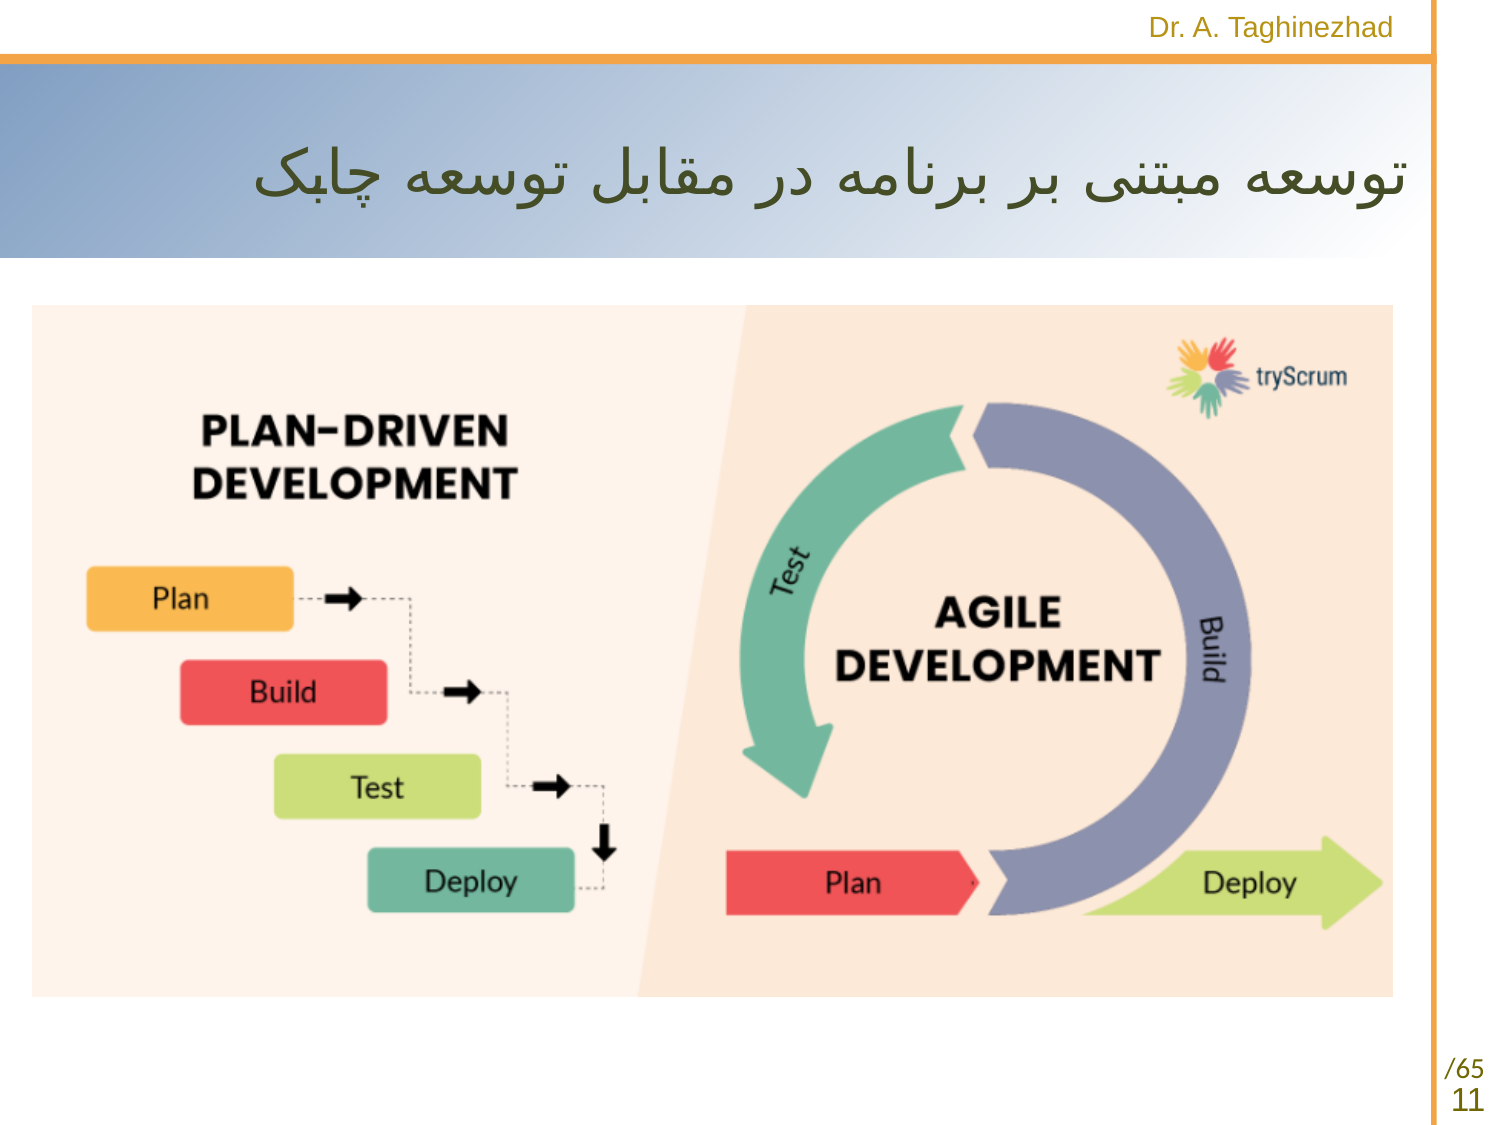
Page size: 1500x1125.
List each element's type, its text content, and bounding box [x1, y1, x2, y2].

slide_number 11 [1413, 1023, 1500, 1125]
title توسعه مبتنی بر برنامه در مقابل توسعه چابک [0, 105, 1425, 234]
picture [32, 305, 1393, 997]
